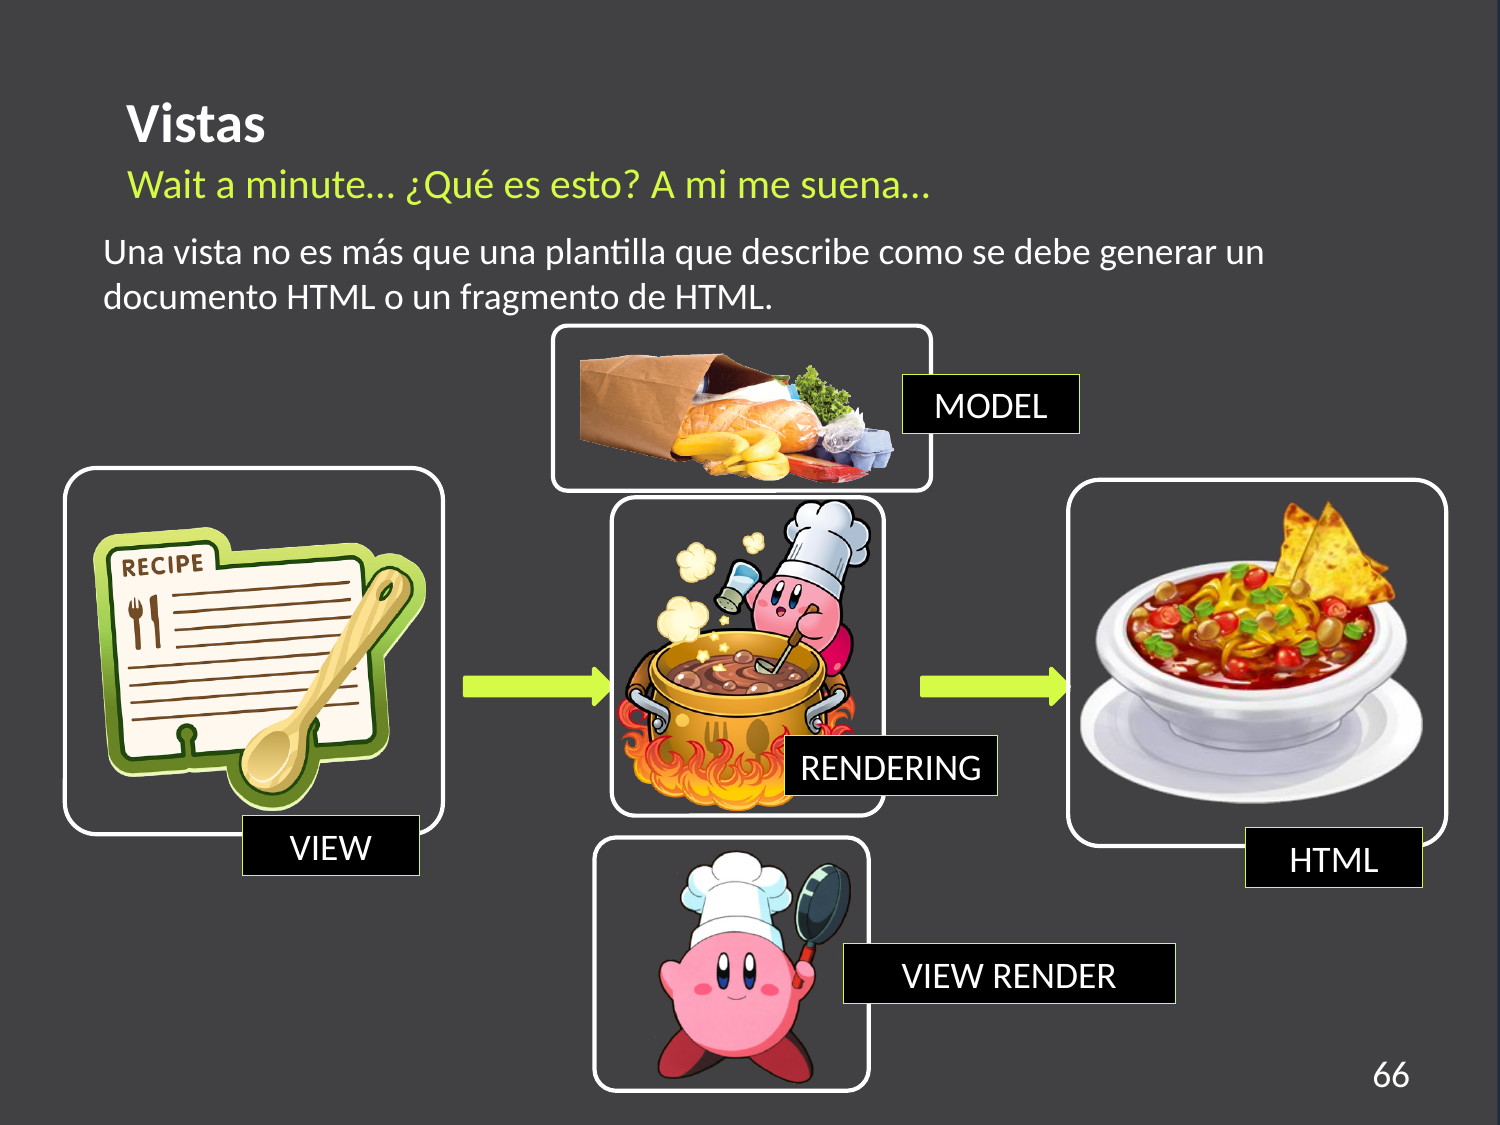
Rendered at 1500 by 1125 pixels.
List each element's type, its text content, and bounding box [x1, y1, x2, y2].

picture [1080, 500, 1423, 804]
picture [93, 526, 426, 811]
text_box [913, 434, 934, 493]
text_box HTML [1245, 827, 1423, 888]
text_box [920, 666, 1066, 707]
text_box RENDERING [876, 735, 998, 796]
text_box [875, 796, 886, 814]
text_box [592, 835, 871, 1093]
text_box [906, 323, 934, 374]
text_box 66 [1281, 1042, 1425, 1103]
text_box Wait a minute… ¿Qué es esto? A mi me suena… [112, 148, 1425, 220]
text_box VIEW [242, 819, 420, 876]
text_box MODEL [913, 374, 1080, 434]
text_box VIEW RENDER [861, 943, 1176, 1004]
text_box [876, 507, 886, 735]
text_box [1066, 477, 1449, 849]
text_box [462, 666, 609, 707]
text_box [550, 323, 582, 493]
picture [631, 845, 857, 1094]
text_box [62, 465, 446, 837]
text_box Vistas [112, 78, 1069, 148]
picture [580, 324, 908, 811]
text_box Una vista no es más que una plantilla que describe como se debe generar un documento HTML o un fragmento de HTML. [88, 219, 1400, 325]
